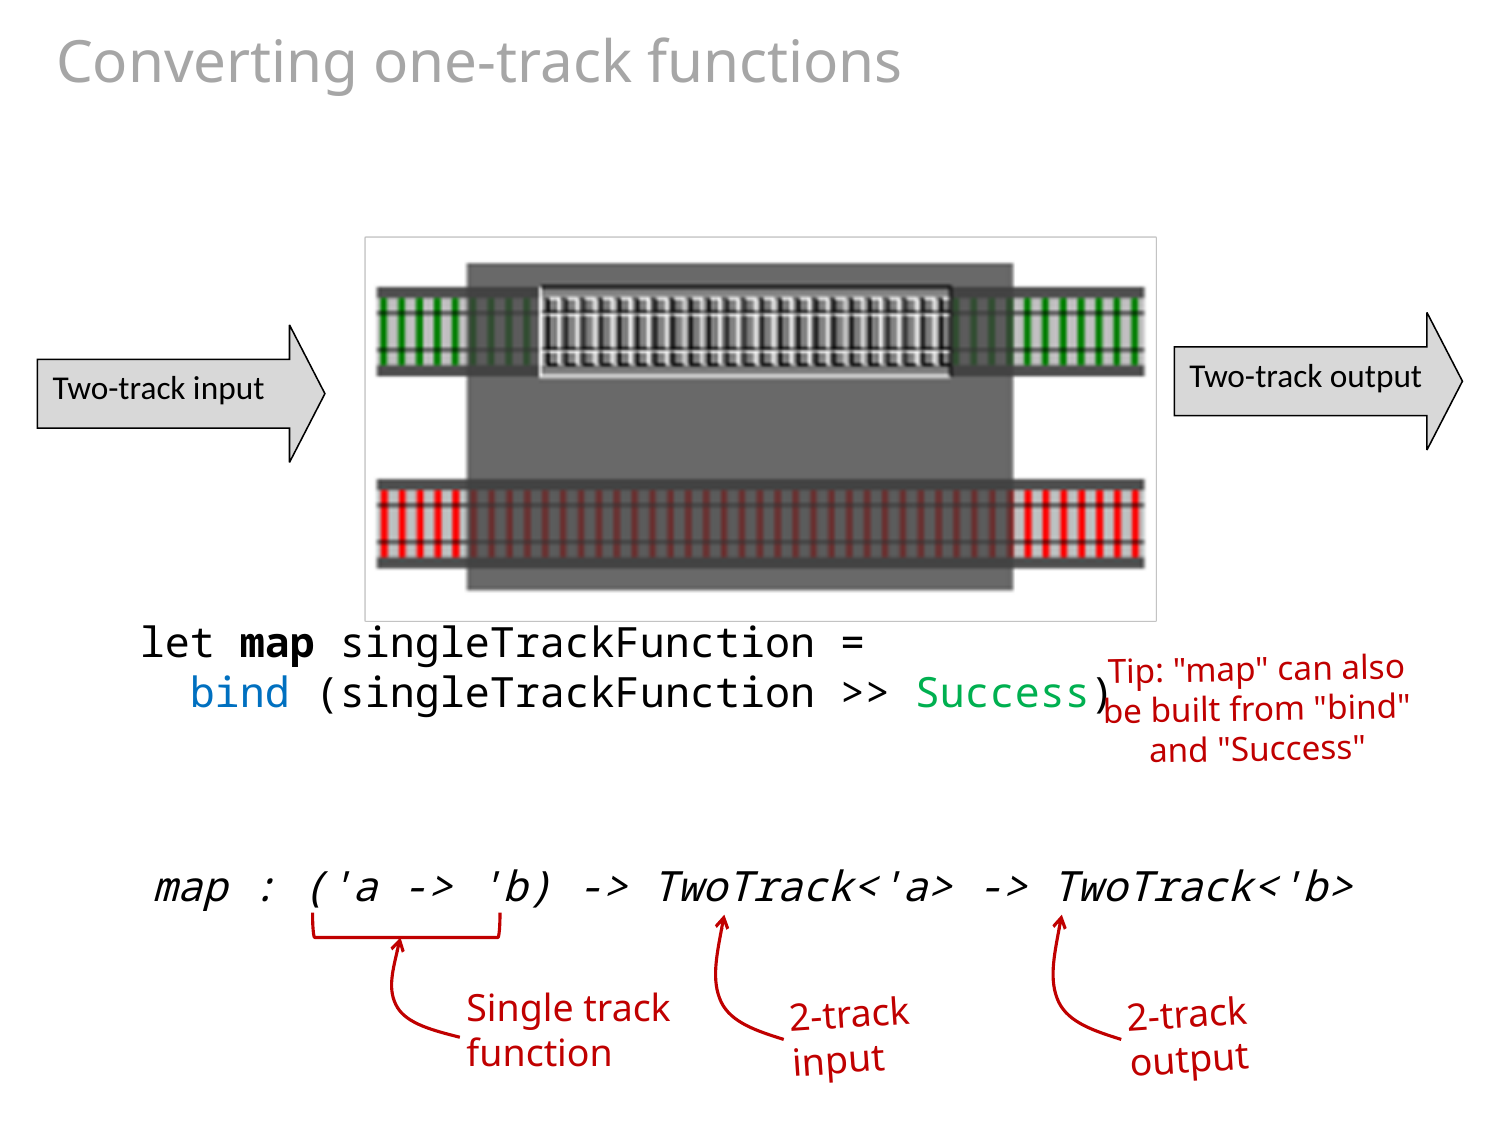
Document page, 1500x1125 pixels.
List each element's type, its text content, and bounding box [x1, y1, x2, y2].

title Converting one-track functions [41, 19, 1459, 100]
text_box let map singleTrackFunction = bind (singleTrackFunction >> Success) [124, 607, 1388, 773]
text_box Two-track output [1174, 312, 1463, 450]
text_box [1048, 914, 1301, 1088]
picture [362, 234, 1161, 626]
text_box map : ('a -> 'b) -> TwoTrack<'a> -> TwoTrack<'b> [137, 852, 1438, 917]
text_box Tip: "map" can also be built from "bind" and "Success" [1074, 637, 1439, 778]
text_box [312, 912, 701, 1084]
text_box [711, 914, 963, 1088]
text_box Two-track input [37, 324, 325, 463]
